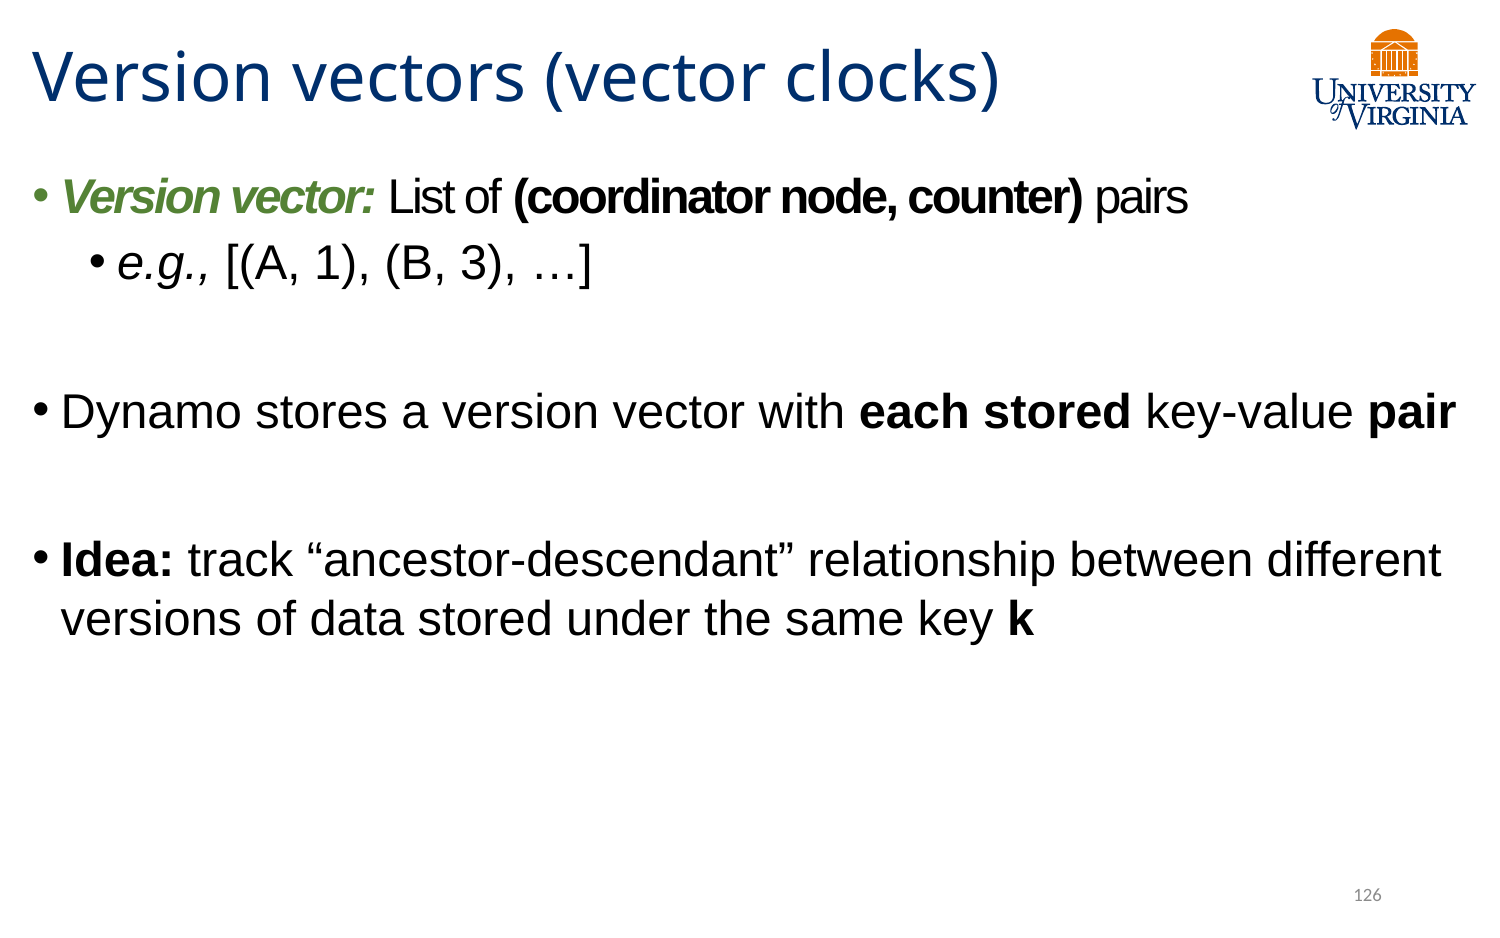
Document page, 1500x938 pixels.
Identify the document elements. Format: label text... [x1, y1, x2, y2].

list Version vector: List of (coordinator node, counter) pairs e.g., [(A, 1), (B, 3), …] Dynamo stores a version vector with each stored key-value pair Idea: track “ancestor-descendant” relationship between different versions of data stored under the same key k [17, 157, 1483, 845]
title Version vectors (vector clocks) [17, 14, 1297, 145]
slide_number 126 [1059, 868, 1397, 919]
